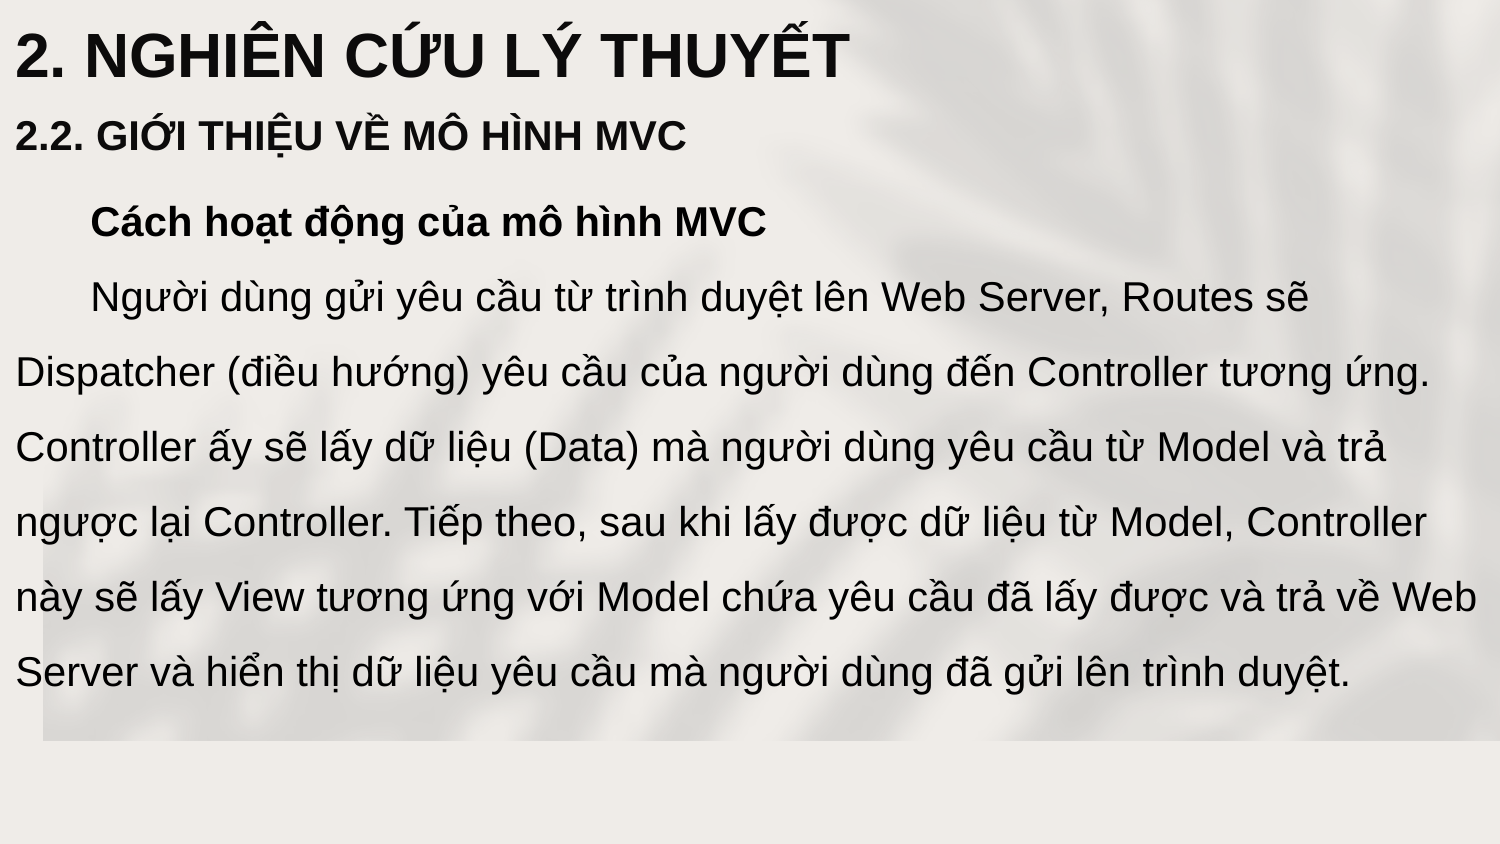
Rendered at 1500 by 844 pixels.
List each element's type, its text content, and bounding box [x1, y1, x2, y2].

text_box Cách hoạt động của mô hình MVC Người dùng gửi yêu cầu từ trình duyệt lên Web Server, Routes sẽ Dispatcher (điều hướng) yêu cầu của người dùng đến Controller tương ứng. Controller ấy sẽ lấy dữ liệu (Data) mà người dùng yêu cầu từ Model và trả ngược lại Controller. Tiếp theo, sau khi lấy được dữ liệu từ Model, Controller này sẽ lấy View tương ứng với Model chứa yêu cầu đã lấy được và trả về Web Server và hiển thị dữ liệu yêu cầu mà người dùng đã gửi lên trình duyệt. [0, 162, 1500, 844]
title 2. NGHIÊN CỨU LÝ THUYẾT [0, 0, 1500, 93]
text_box 2.2. GIỚI THIỆU VỀ MÔ HÌNH MVC [0, 93, 1500, 162]
